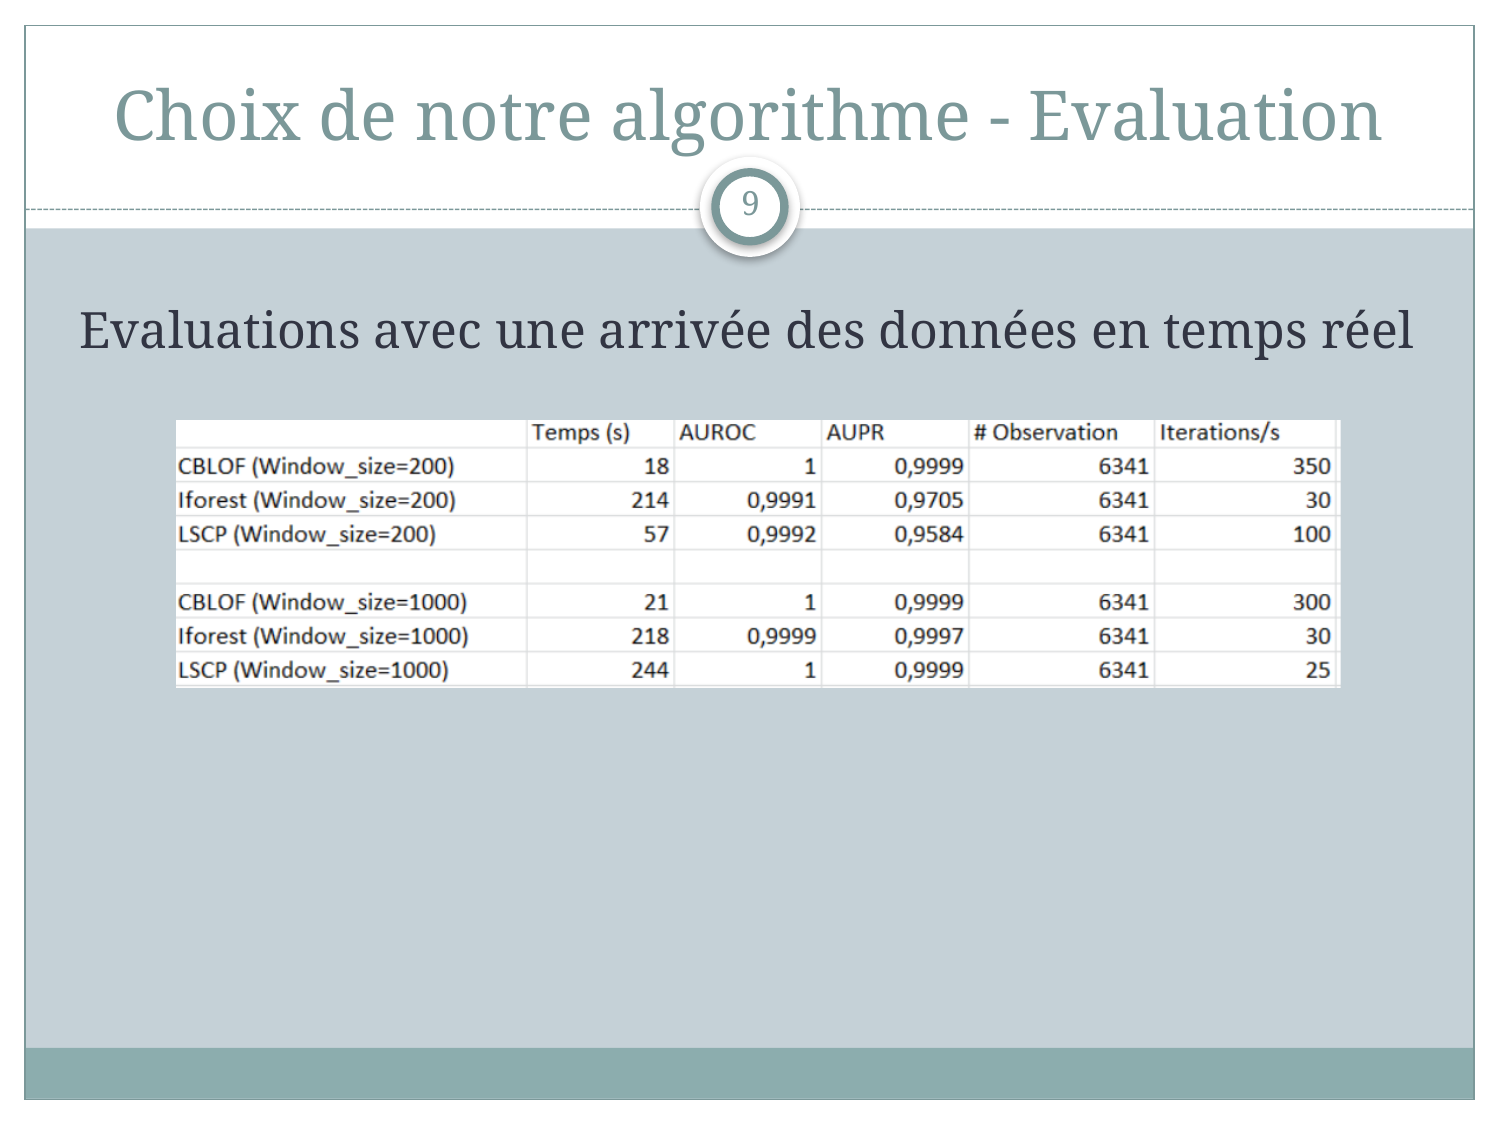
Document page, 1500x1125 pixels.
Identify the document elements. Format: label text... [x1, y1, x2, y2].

list Evaluations avec une arrivée des données en temps réel [49, 290, 1445, 1001]
slide_number 9 [715, 168, 786, 241]
picture [175, 420, 1341, 688]
title Choix de notre algorithme - Evaluation [49, 37, 1450, 162]
